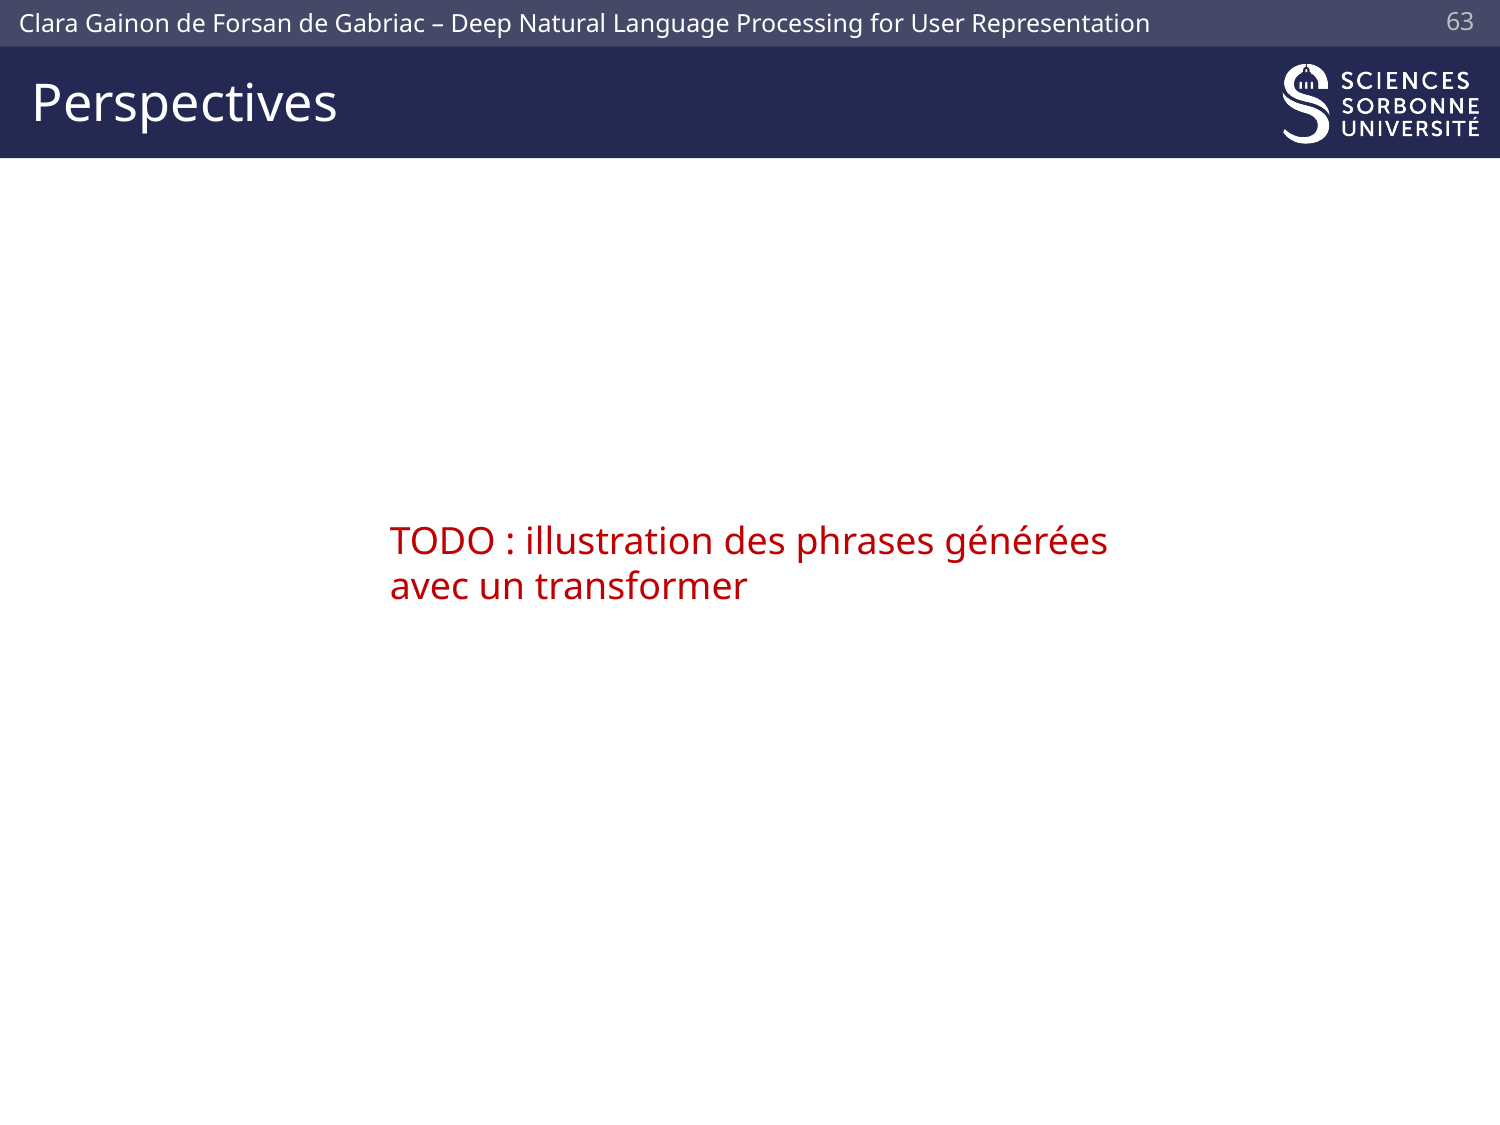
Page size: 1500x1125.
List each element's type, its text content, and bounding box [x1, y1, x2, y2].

slide_number 62 [1411, 0, 1490, 54]
title Perspectives [16, 48, 1266, 161]
text_box TODO : illustration des phrases générées avec un transformer [374, 509, 1125, 615]
